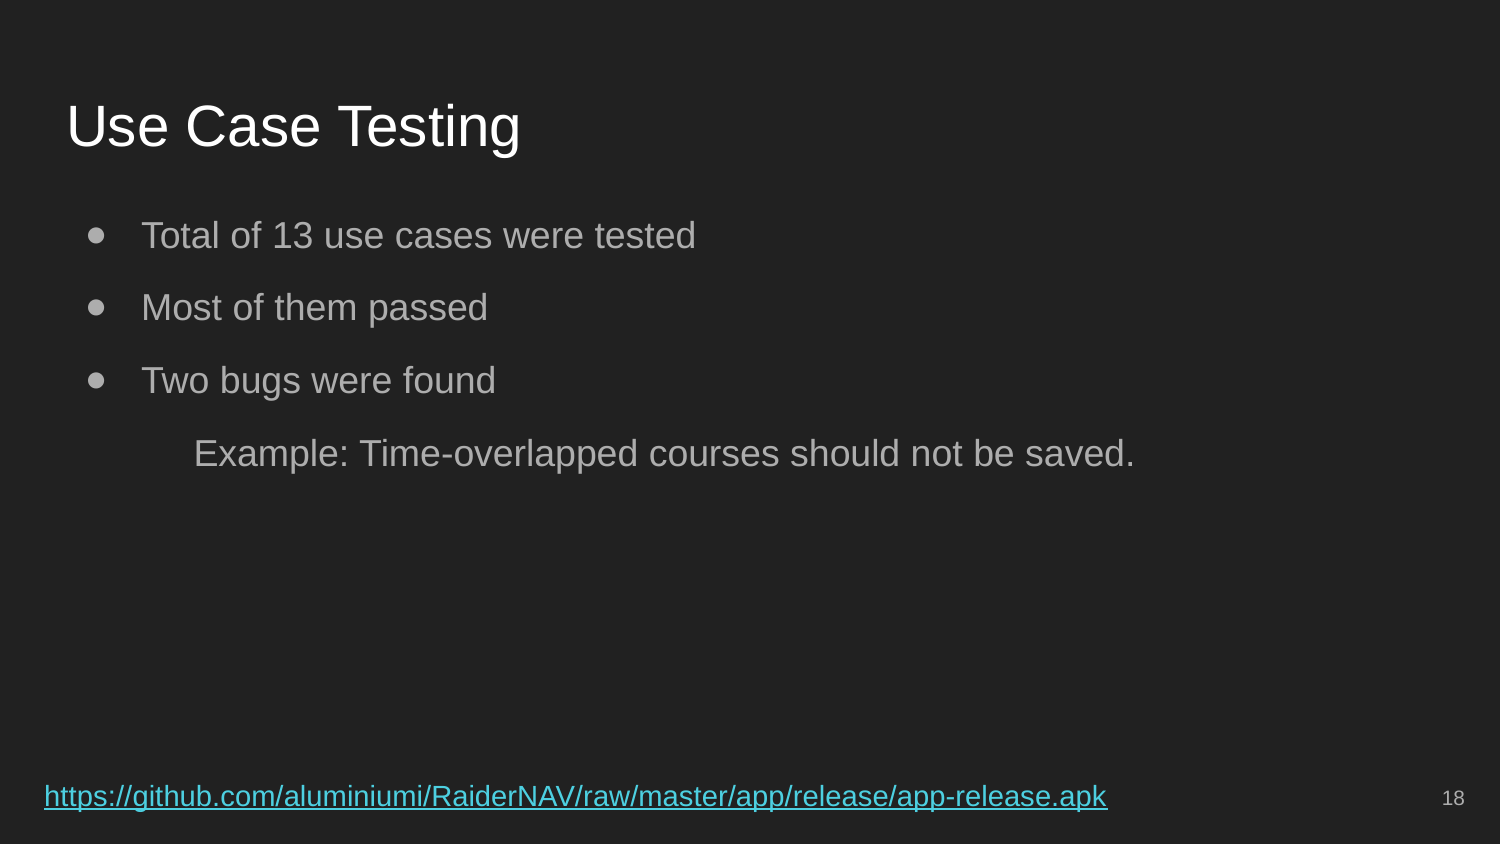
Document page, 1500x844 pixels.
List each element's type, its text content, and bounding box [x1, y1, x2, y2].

list https://github.com/aluminiumi/RaiderNAV/raw/master/app/release/app-release.apk [0, 757, 1124, 838]
list Total of 13 use cases were tested Most of them passed Two bugs were found Example: Time-overlapped courses should not be saved. [51, 189, 1449, 750]
title Use Case Testing [51, 72, 1449, 167]
slide_number 18 [1389, 764, 1480, 830]
